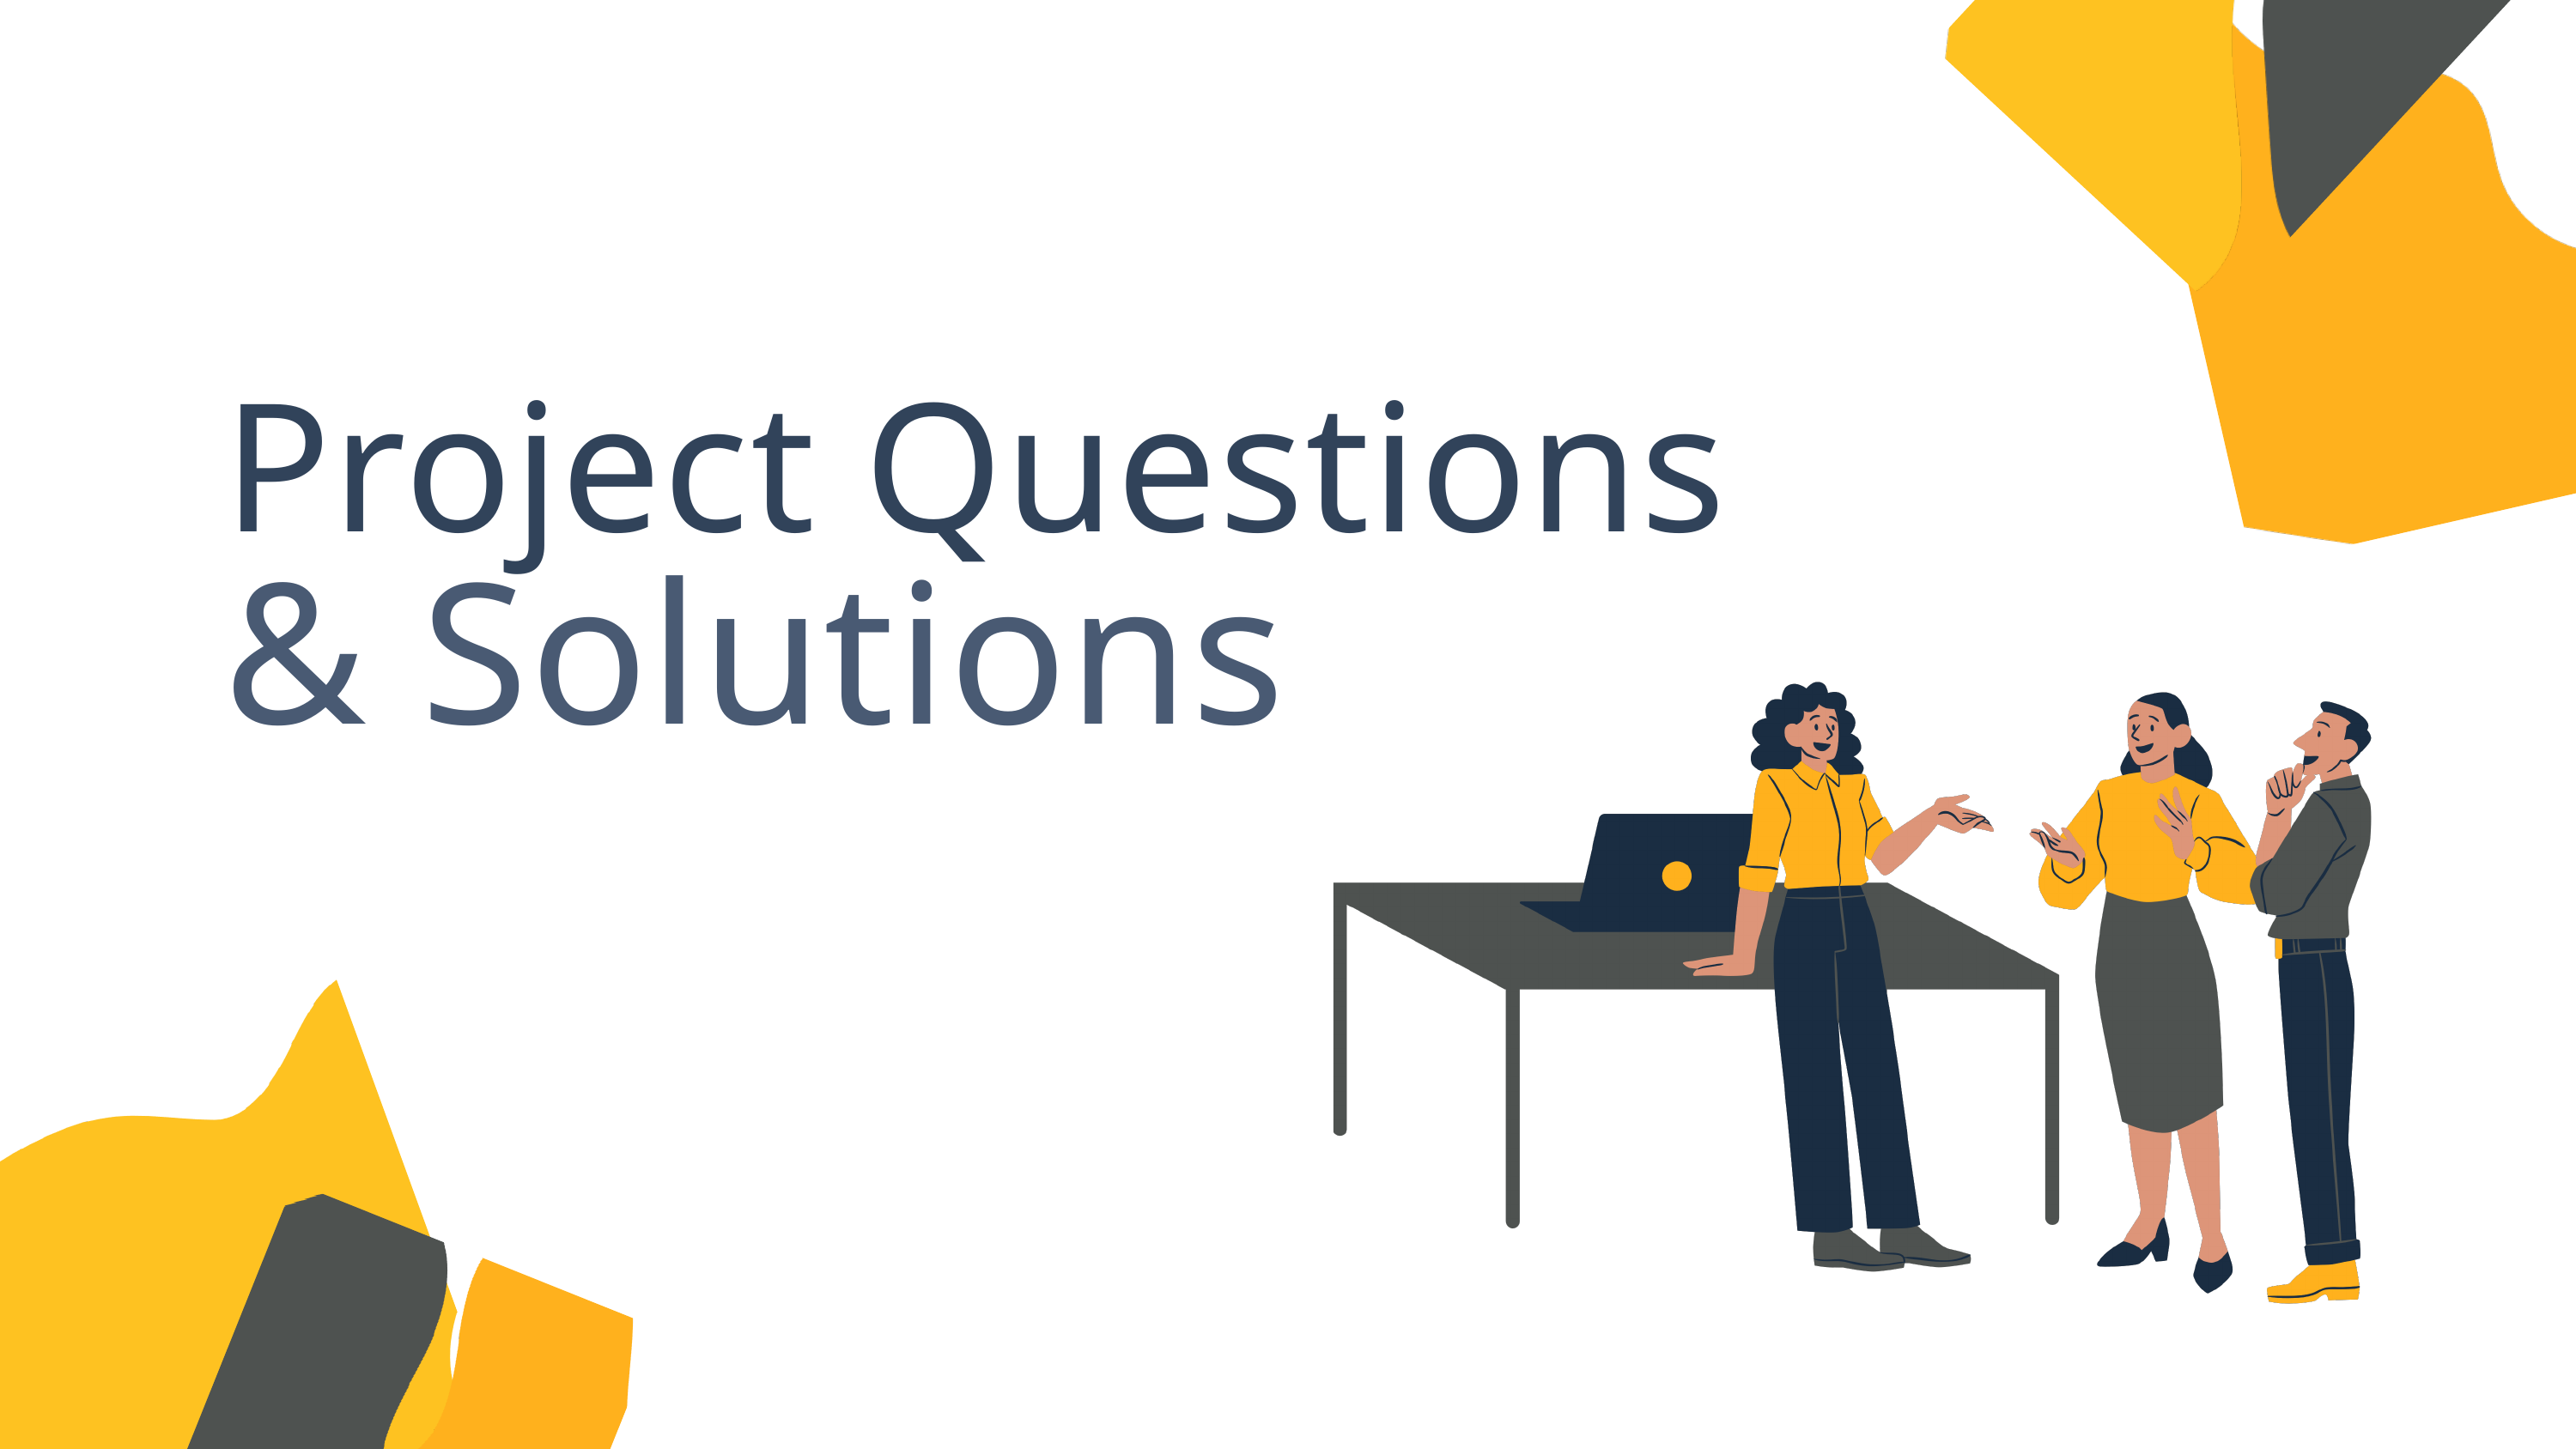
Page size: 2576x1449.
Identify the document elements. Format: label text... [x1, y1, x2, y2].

text_box Project Questions & Solutions [223, 389, 1755, 763]
text_box [1333, 681, 2373, 1304]
text_box [2188, 0, 2576, 567]
text_box [0, 958, 430, 1449]
text_box [187, 1182, 659, 1449]
text_box [1931, 0, 2511, 313]
